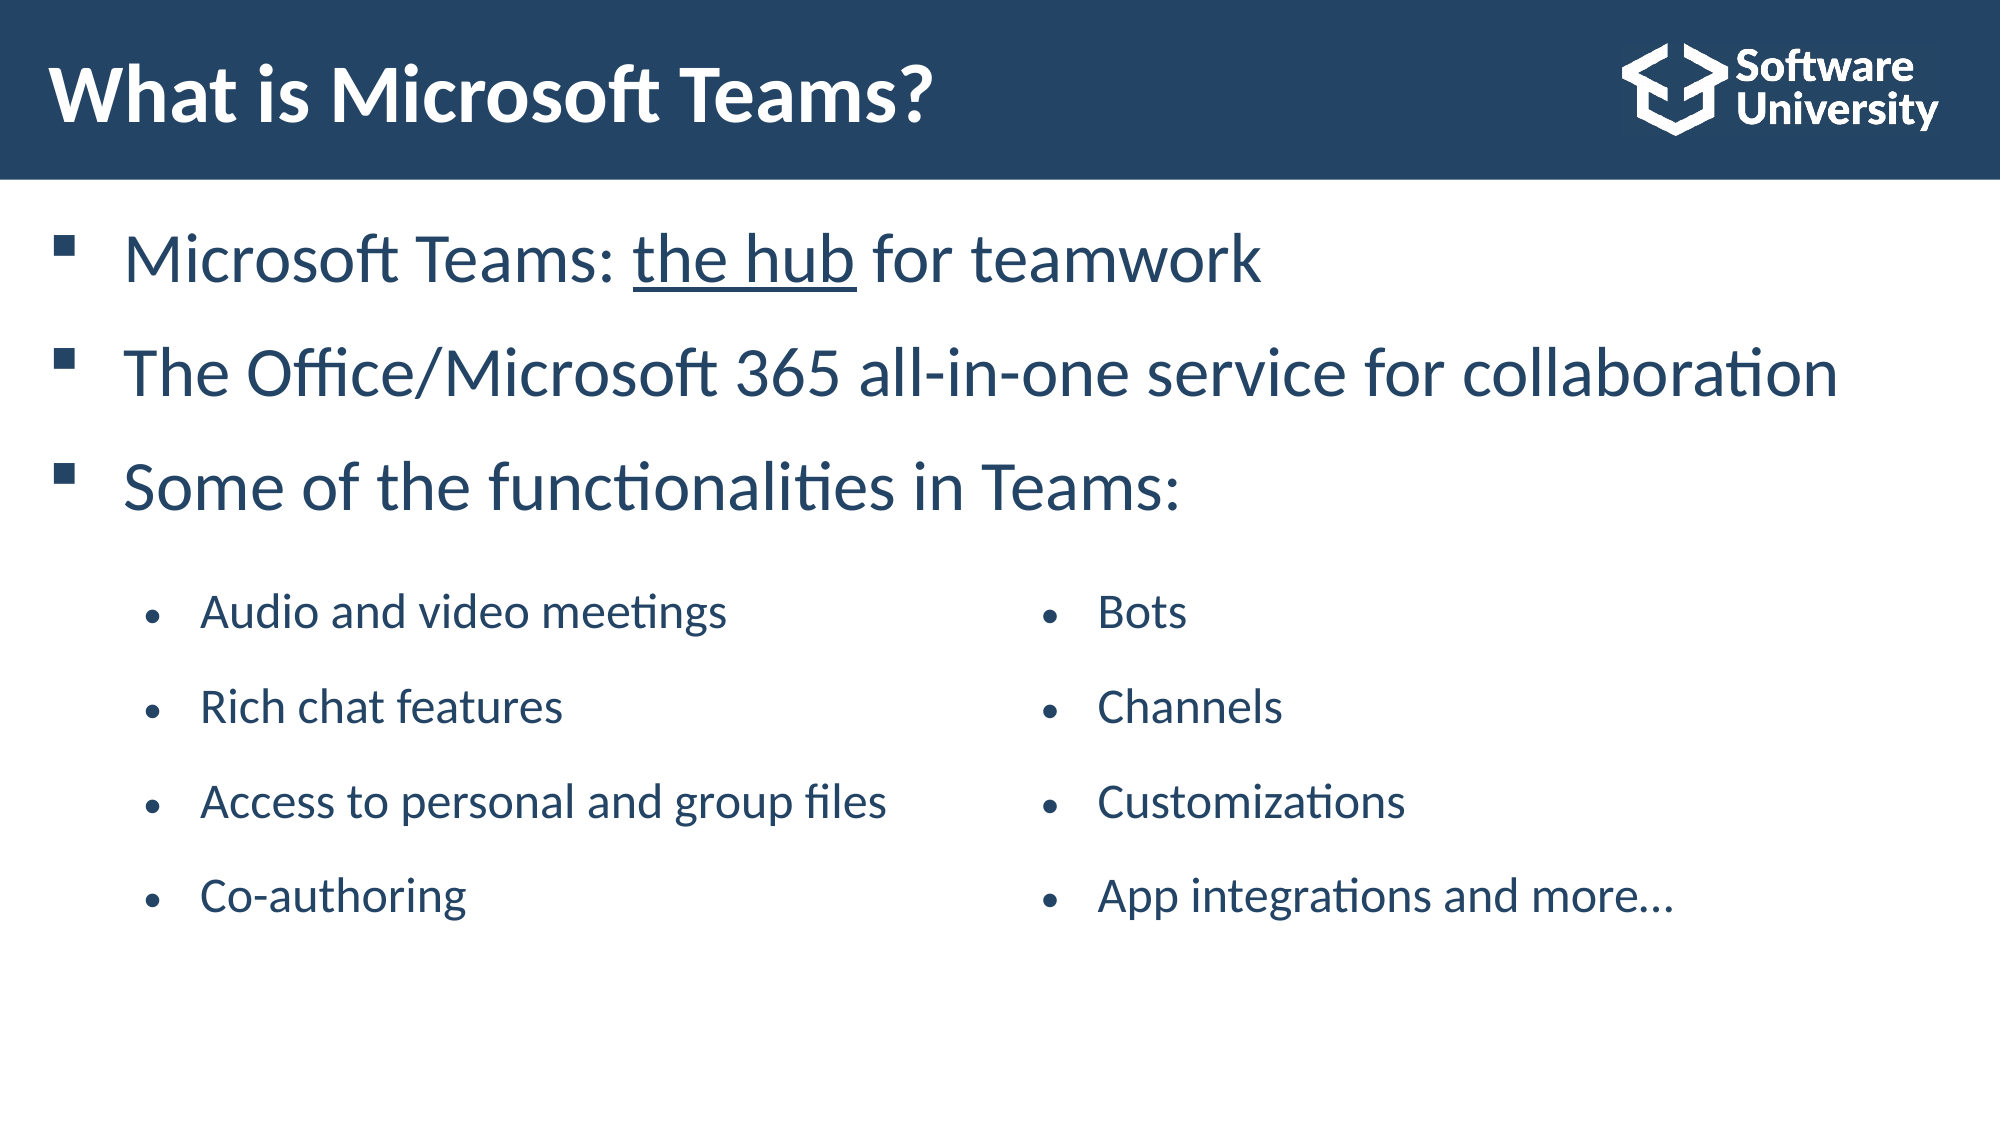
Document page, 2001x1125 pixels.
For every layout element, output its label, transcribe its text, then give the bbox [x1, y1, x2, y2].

title What is Microsoft Teams? [31, 16, 1591, 162]
table_header Bots [1026, 584, 1855, 679]
table_cell Rich chat features [129, 679, 1026, 774]
table_cell App integrations and more… [1026, 867, 1855, 962]
table_cell Access to personal and group files [129, 774, 1026, 867]
picture [1622, 43, 1939, 136]
table_cell Channels [1026, 679, 1855, 774]
list Microsoft Teams: the hub for teamwork The Office/Microsoft 365 all-in-one service for collaboration Some of the functionalities in Teams: [31, 201, 1970, 1055]
table_cell Customizations [1026, 774, 1855, 867]
table_header Audio and video meetings [129, 584, 1026, 679]
table_cell Co-authoring [129, 867, 1026, 962]
